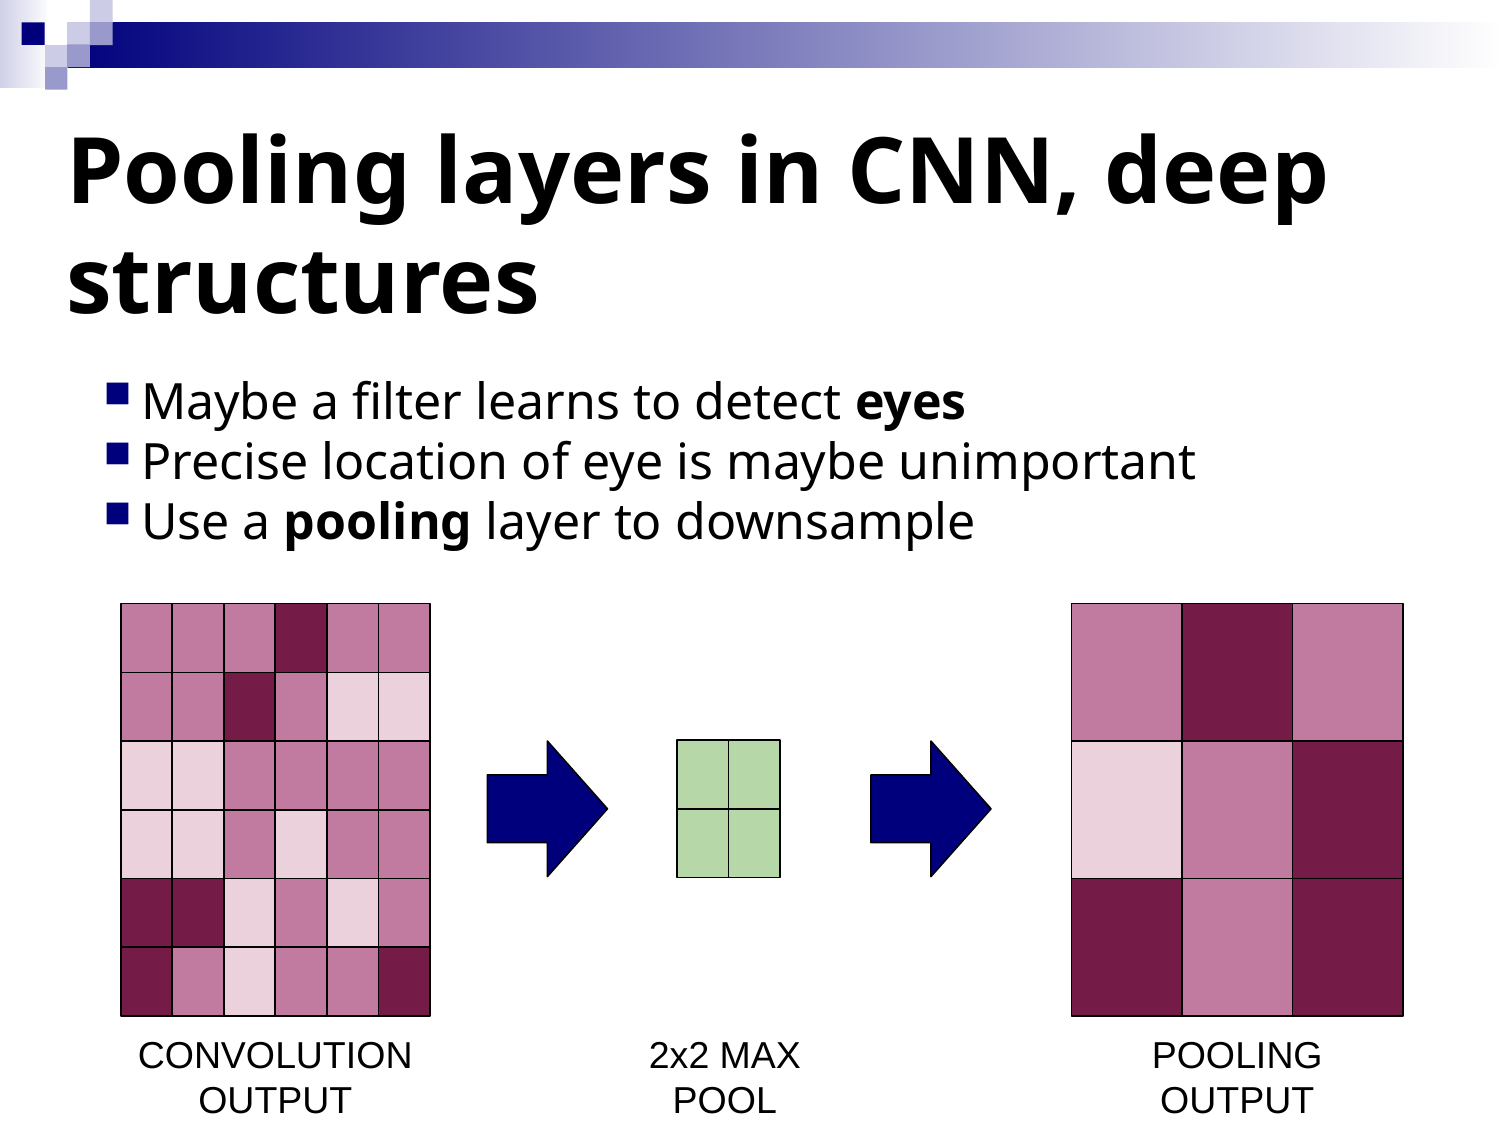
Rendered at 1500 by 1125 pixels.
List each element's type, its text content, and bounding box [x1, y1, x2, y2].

text_box [1292, 741, 1404, 878]
text_box [223, 603, 275, 672]
text_box [1071, 878, 1181, 1015]
text_box [326, 947, 378, 1015]
text_box [172, 741, 223, 809]
list Maybe a filter learns to detect eyes Precise location of eye is maybe unimportant Use a pooling layer to downsample [51, 354, 1449, 680]
text_box [326, 878, 378, 947]
text_box [172, 603, 223, 672]
text_box [275, 947, 326, 1015]
text_box [223, 672, 275, 741]
text_box [172, 878, 223, 947]
text_box [223, 809, 275, 878]
text_box [275, 672, 326, 741]
text_box [172, 809, 223, 878]
text_box [120, 603, 172, 672]
text_box [172, 672, 223, 741]
text_box [1181, 741, 1292, 878]
text_box [677, 808, 728, 878]
text_box [326, 672, 378, 741]
text_box [275, 878, 326, 947]
text_box [1181, 603, 1292, 741]
text_box [1071, 603, 1181, 741]
text_box [378, 603, 430, 672]
text_box [120, 809, 172, 878]
text_box [1071, 741, 1181, 878]
text_box [223, 947, 275, 1015]
text_box [326, 741, 378, 809]
text_box [1181, 878, 1292, 1015]
text_box [120, 741, 172, 809]
text_box [487, 741, 608, 877]
text_box [326, 603, 378, 672]
text_box [172, 947, 223, 1015]
text_box [378, 809, 430, 878]
text_box [275, 741, 326, 809]
text_box [120, 947, 172, 1015]
text_box [378, 741, 430, 809]
text_box [275, 809, 326, 878]
text_box [728, 740, 781, 808]
text_box [120, 672, 172, 741]
title Pooling layers in CNN, deep structures [51, 97, 1449, 223]
text_box [378, 947, 430, 1015]
text_box [728, 808, 781, 878]
text_box [275, 603, 326, 672]
text_box [378, 878, 430, 947]
text_box [1292, 603, 1404, 741]
text_box [870, 741, 992, 877]
text_box CONVOLUTION OUTPUT [120, 1015, 430, 1125]
text_box [1292, 878, 1404, 1015]
text_box [223, 878, 275, 947]
text_box [677, 740, 728, 808]
text_box 2x2 MAX POOL [570, 1015, 880, 1125]
text_box [223, 741, 275, 809]
text_box [326, 809, 378, 878]
text_box POOLING OUTPUT [1071, 1015, 1404, 1125]
text_box [120, 878, 172, 947]
text_box [378, 672, 430, 741]
